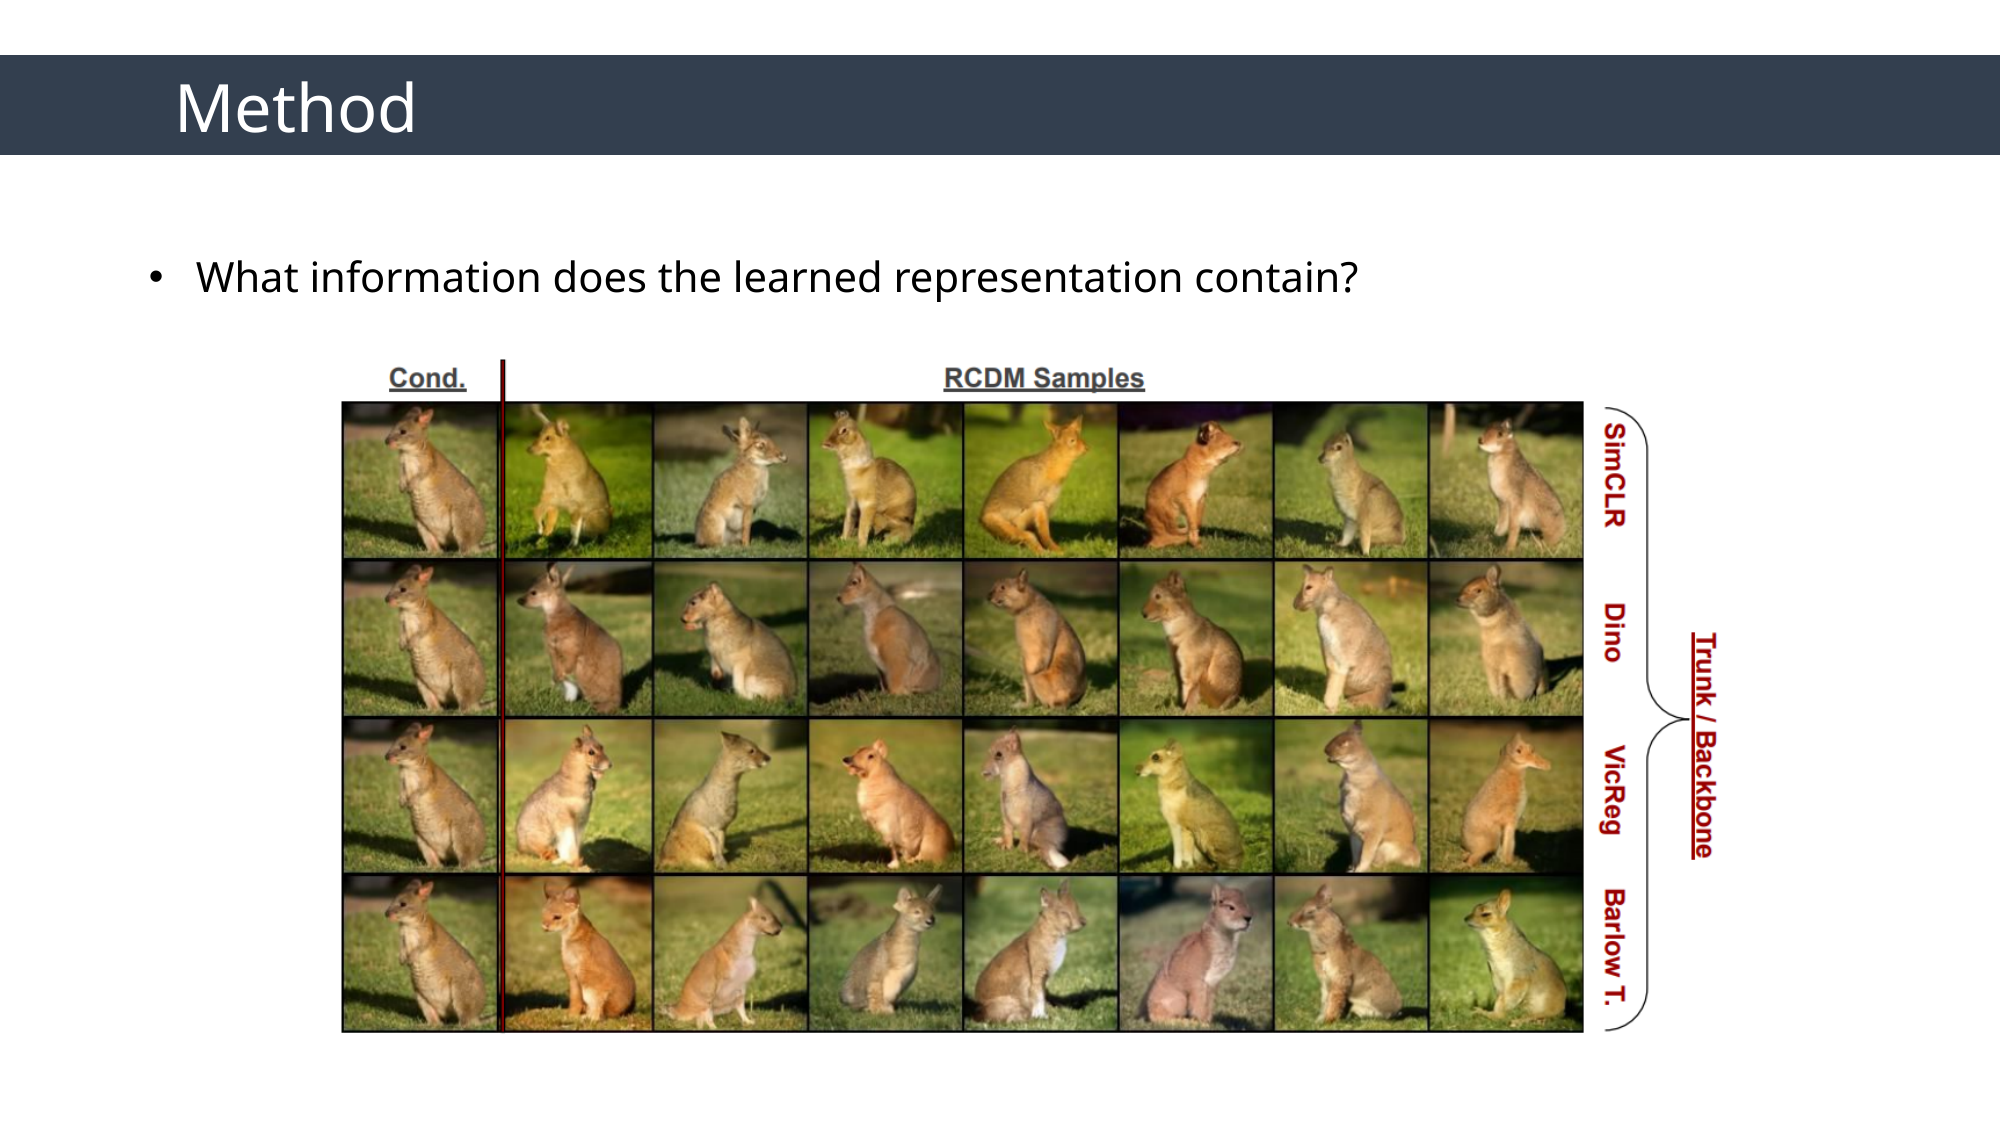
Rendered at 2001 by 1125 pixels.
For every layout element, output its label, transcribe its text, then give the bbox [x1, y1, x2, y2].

picture [329, 341, 1731, 1041]
text_box [1708, 55, 2000, 155]
text_box Method [159, 10, 1708, 155]
text_box [0, 55, 159, 155]
text_box What information does the learned representation contain? [134, 218, 1866, 308]
